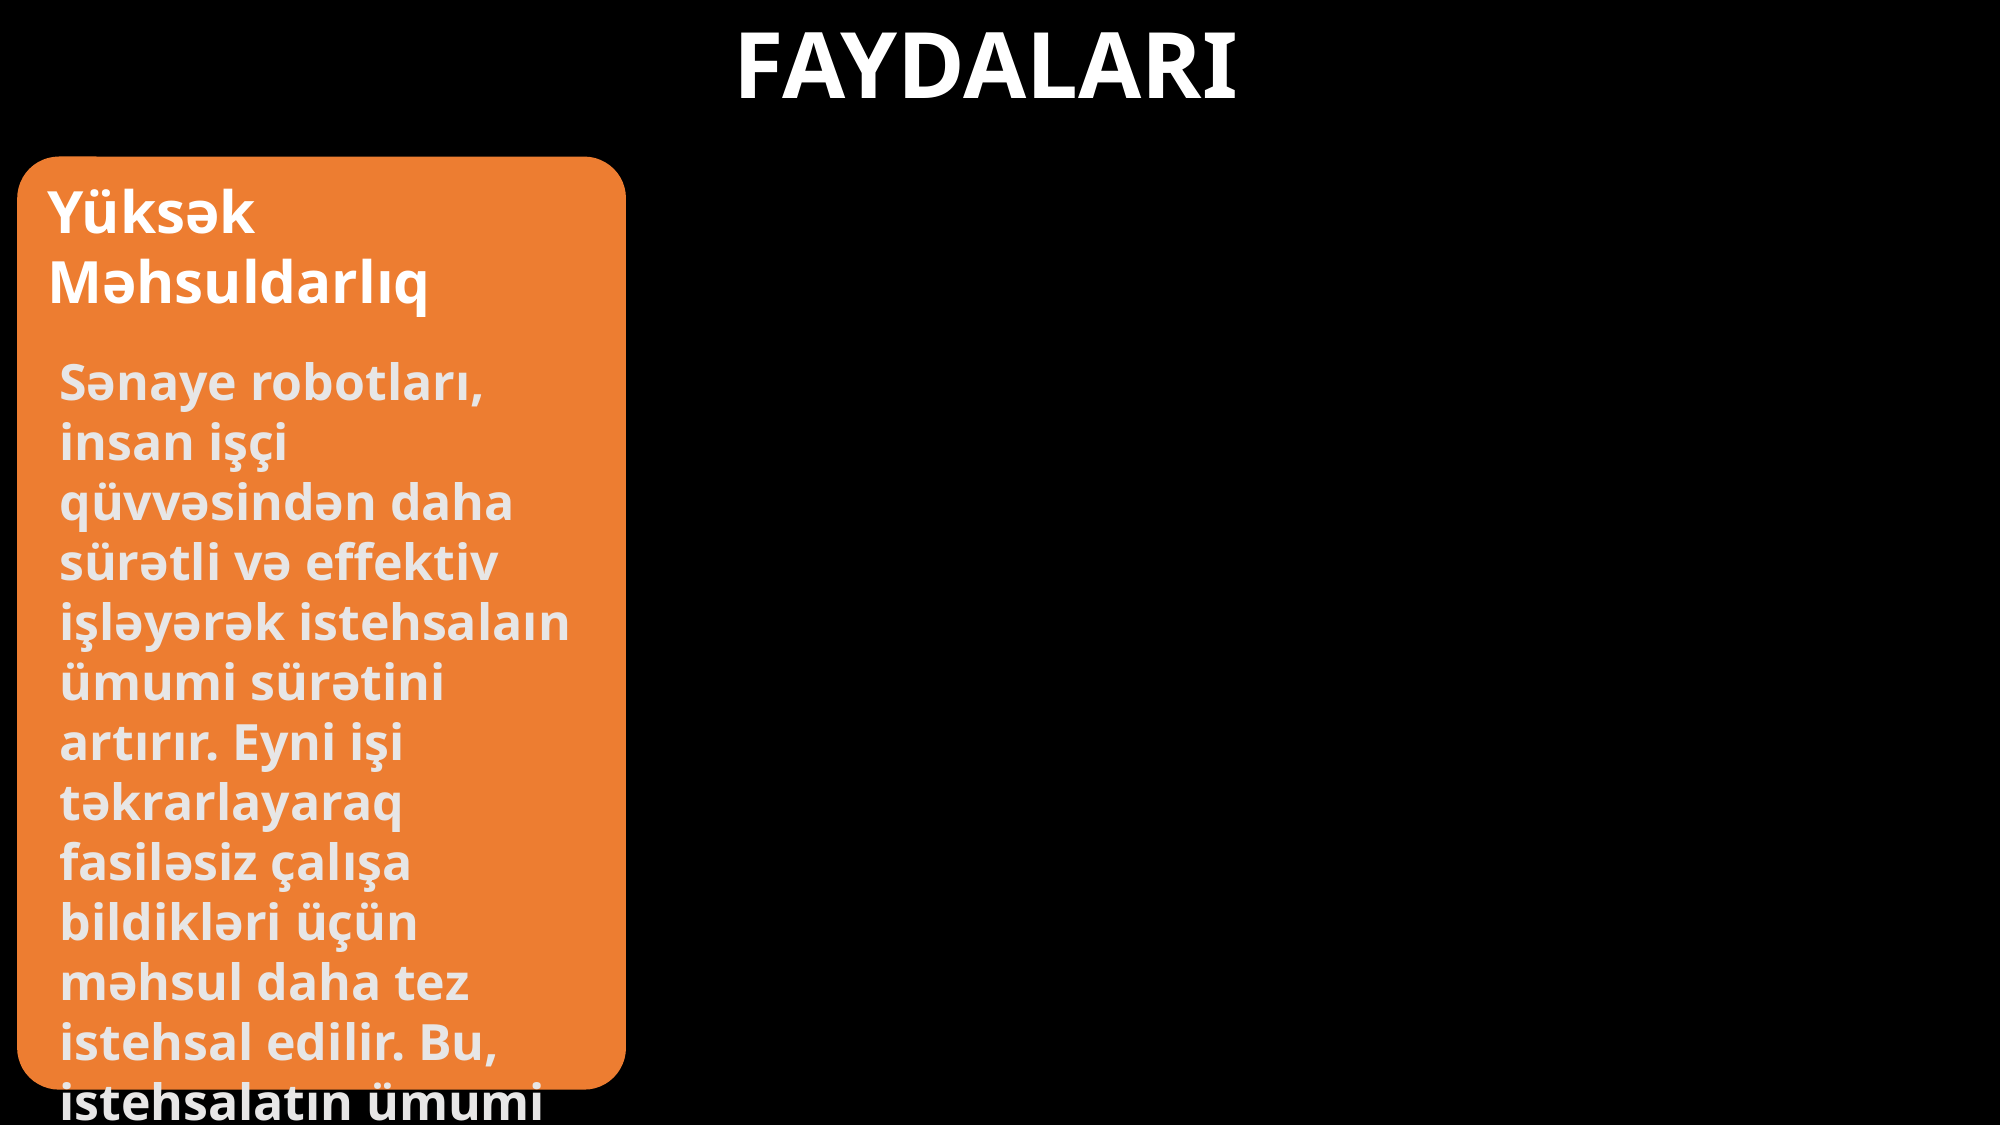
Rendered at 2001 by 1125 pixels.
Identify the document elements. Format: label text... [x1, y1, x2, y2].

text_box Sənaye robotları, insan işçi qüvvəsindən daha sürətli və effektiv işləyərək istehsalaın ümumi sürətini artırır. Eyni işi təkrarlayaraq fasiləsiz çalışa bildikləri üçün məhsul daha tez istehsal edilir. Bu, istehsalatın ümumi tutumunu artırır və vaxt itkisinin qarşısını alır. [44, 343, 626, 1125]
text_box FAYDALARI [719, 0, 1281, 125]
text_box Yüksək Məhsuldarlıq [32, 168, 465, 323]
text_box [16, 155, 628, 1088]
